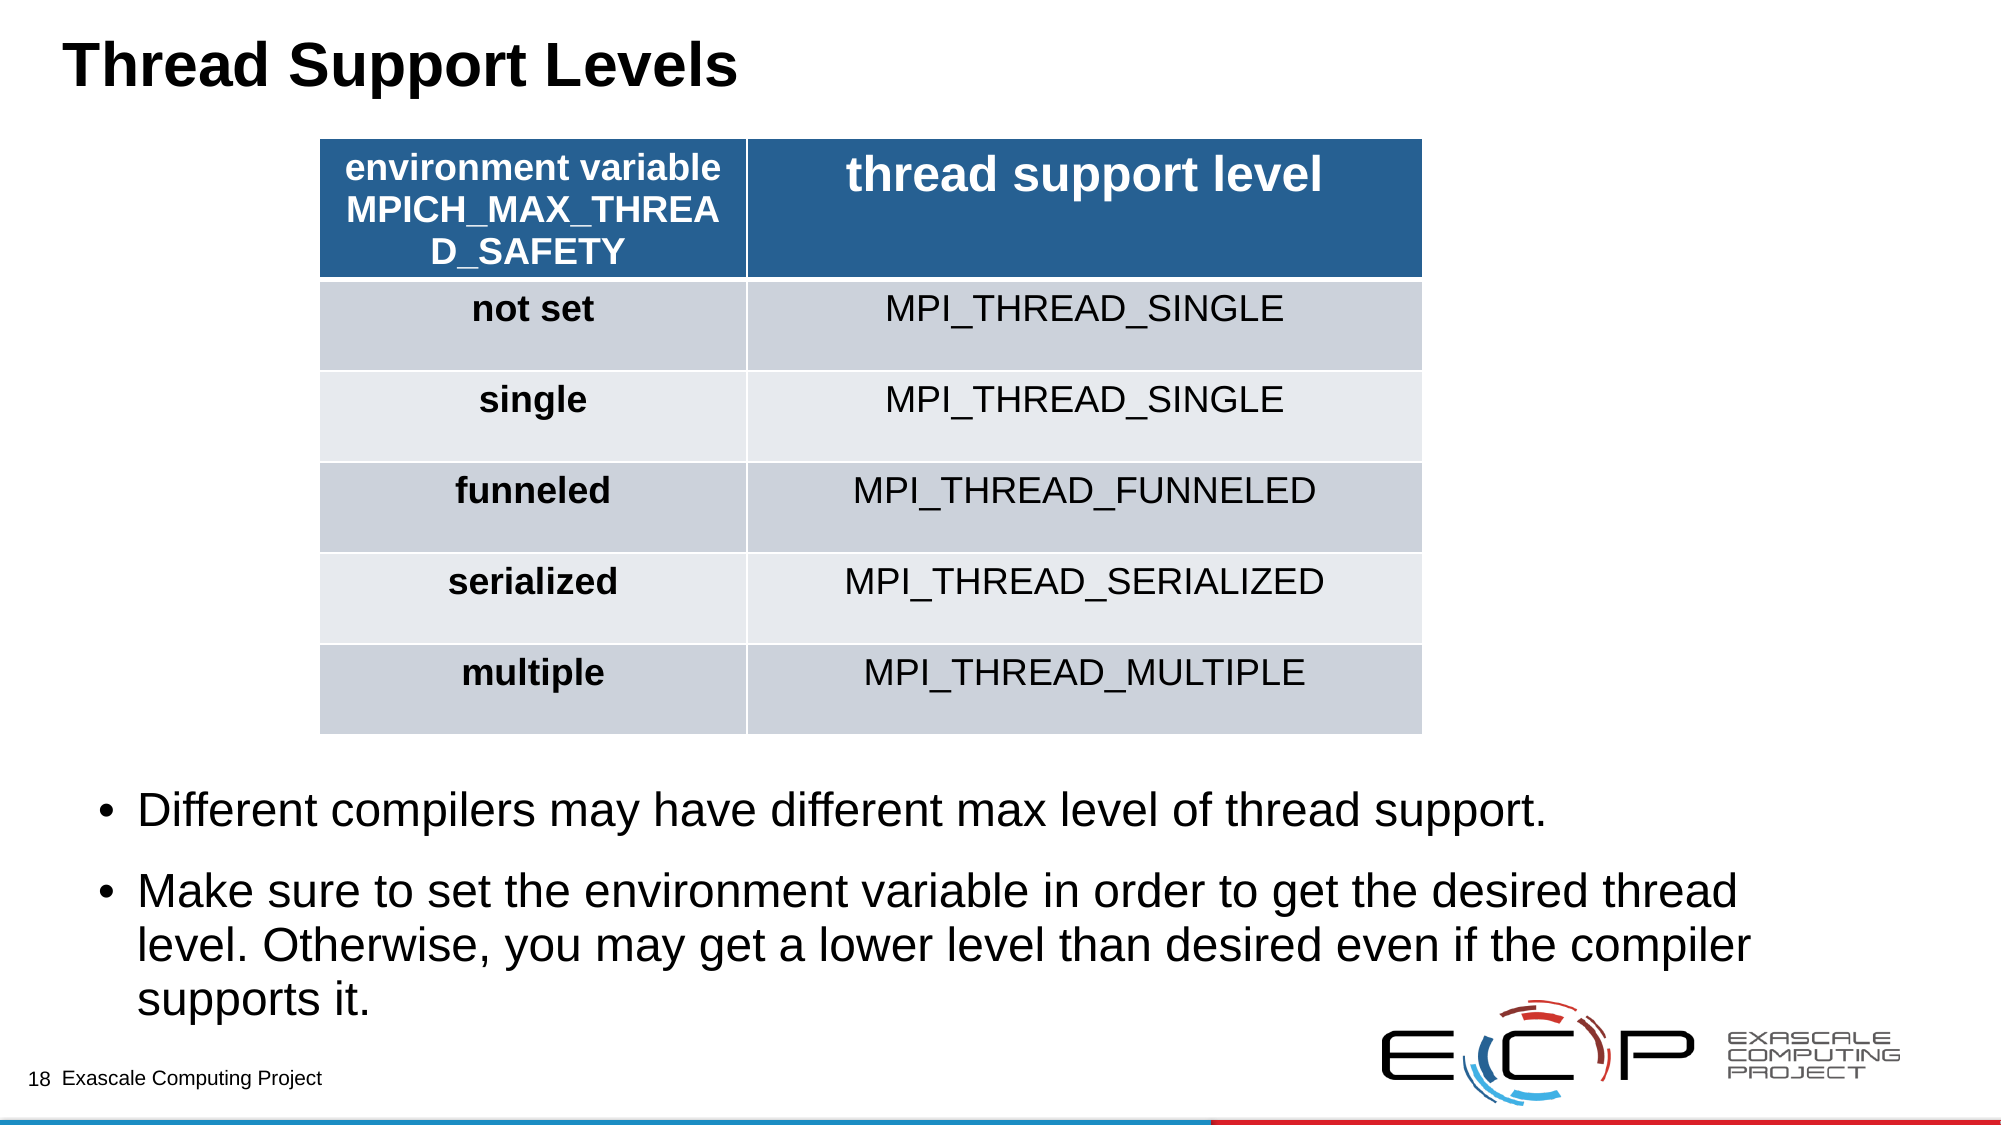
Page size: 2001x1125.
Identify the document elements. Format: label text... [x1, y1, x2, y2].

text_box Different compilers may have different max level of thread support. Make sure to set the environment variable in order to get the desired thread level. Otherwise, you may get a lower level than desired even if the compiler supports it. [83, 774, 1817, 1034]
table_cell MPI_THREAD_SINGLE [748, 372, 1422, 461]
table_cell MPI_THREAD_FUNNELED [748, 463, 1422, 552]
table_cell funneled [320, 463, 746, 552]
title Thread Support Levels [47, 28, 1915, 109]
table_cell MPI_THREAD_SERIALIZED [748, 554, 1422, 643]
table_cell serialized [320, 554, 746, 643]
picture [1382, 1000, 1900, 1106]
table_cell not set [320, 282, 746, 370]
table_cell MPI_THREAD_SINGLE [748, 282, 1422, 370]
table_cell multiple [320, 645, 746, 734]
table_cell single [320, 372, 746, 461]
table_cell MPI_THREAD_MULTIPLE [748, 645, 1422, 734]
table_header environment variable MPICH_MAX_THREAD_SAFETY [320, 139, 746, 277]
table_header thread support level [748, 139, 1422, 277]
